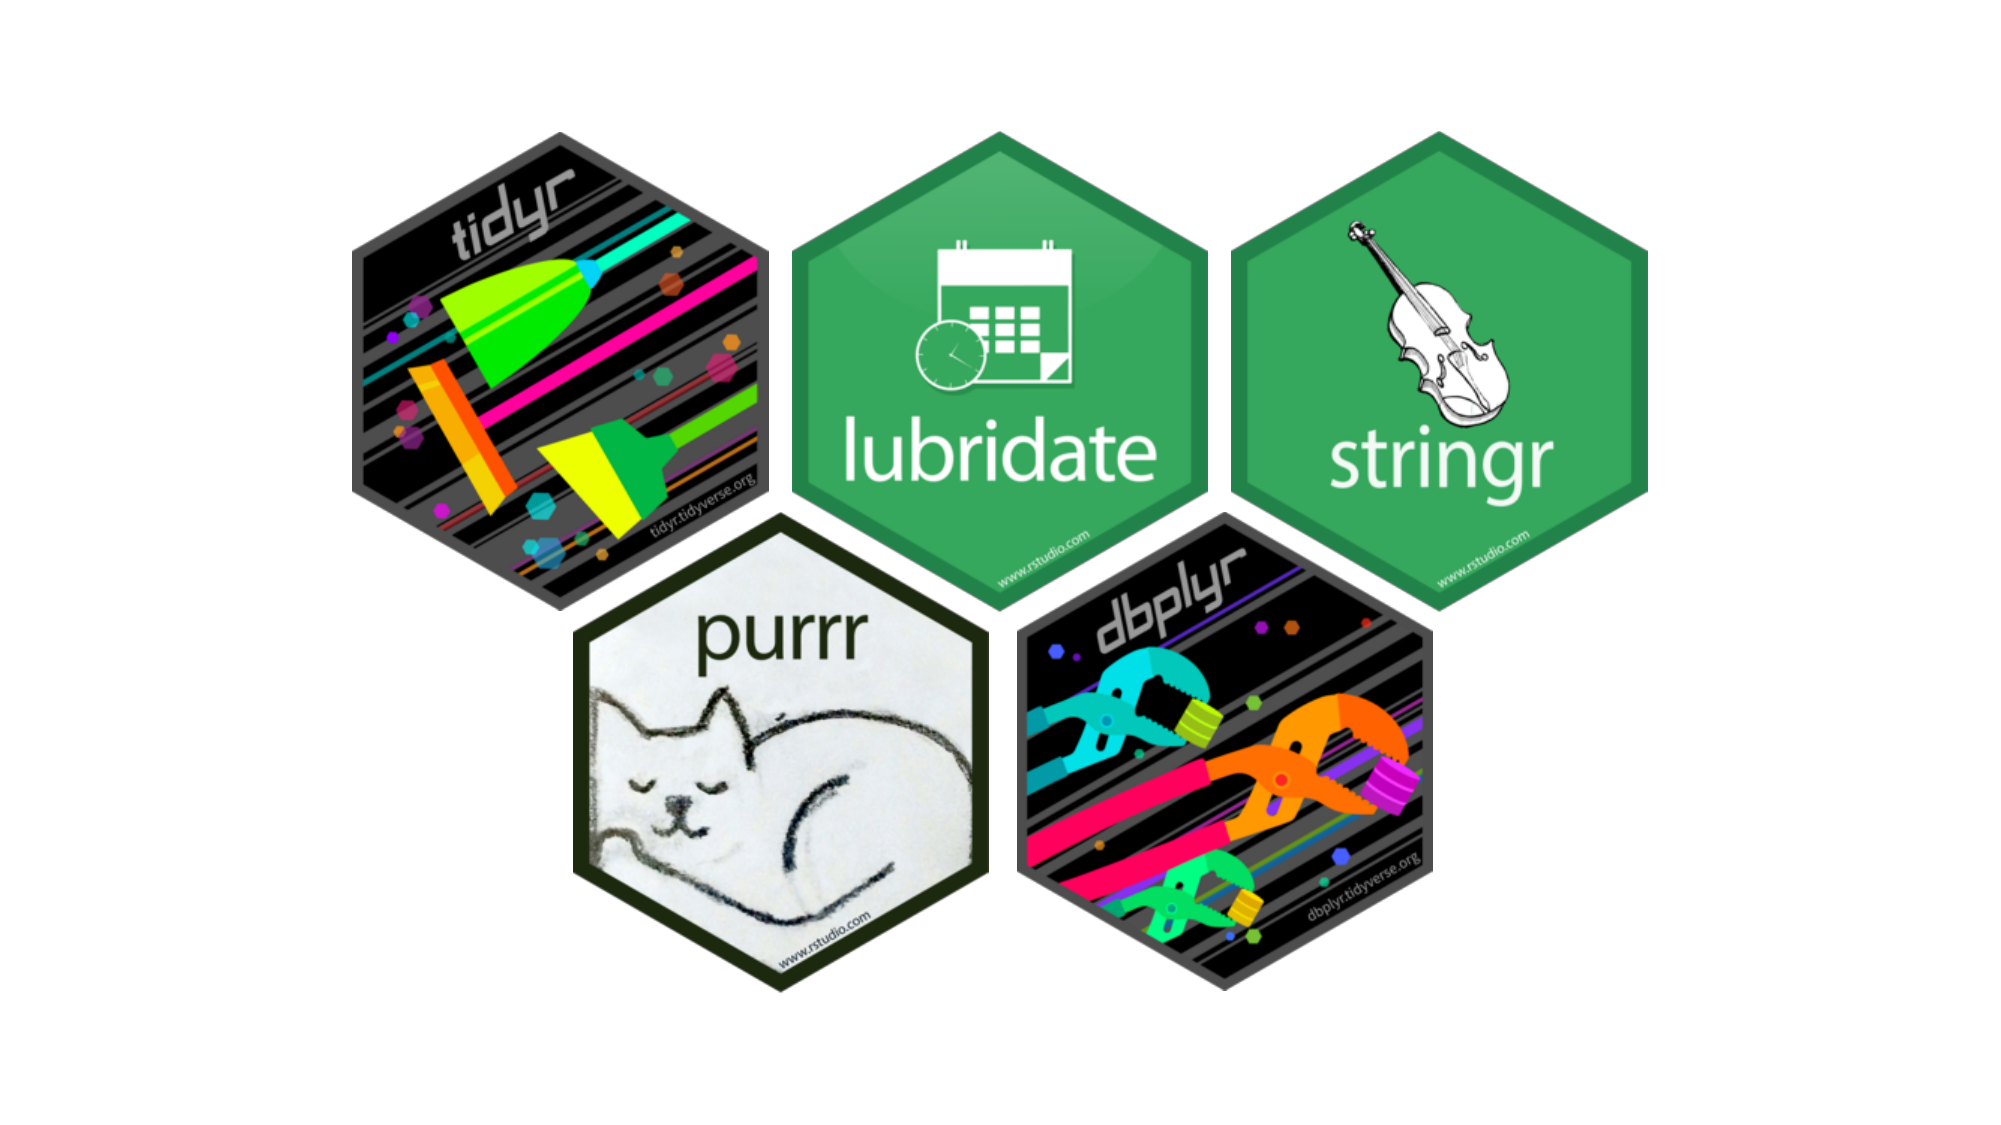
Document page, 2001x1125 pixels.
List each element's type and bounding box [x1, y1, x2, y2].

text_box [352, 131, 1648, 994]
